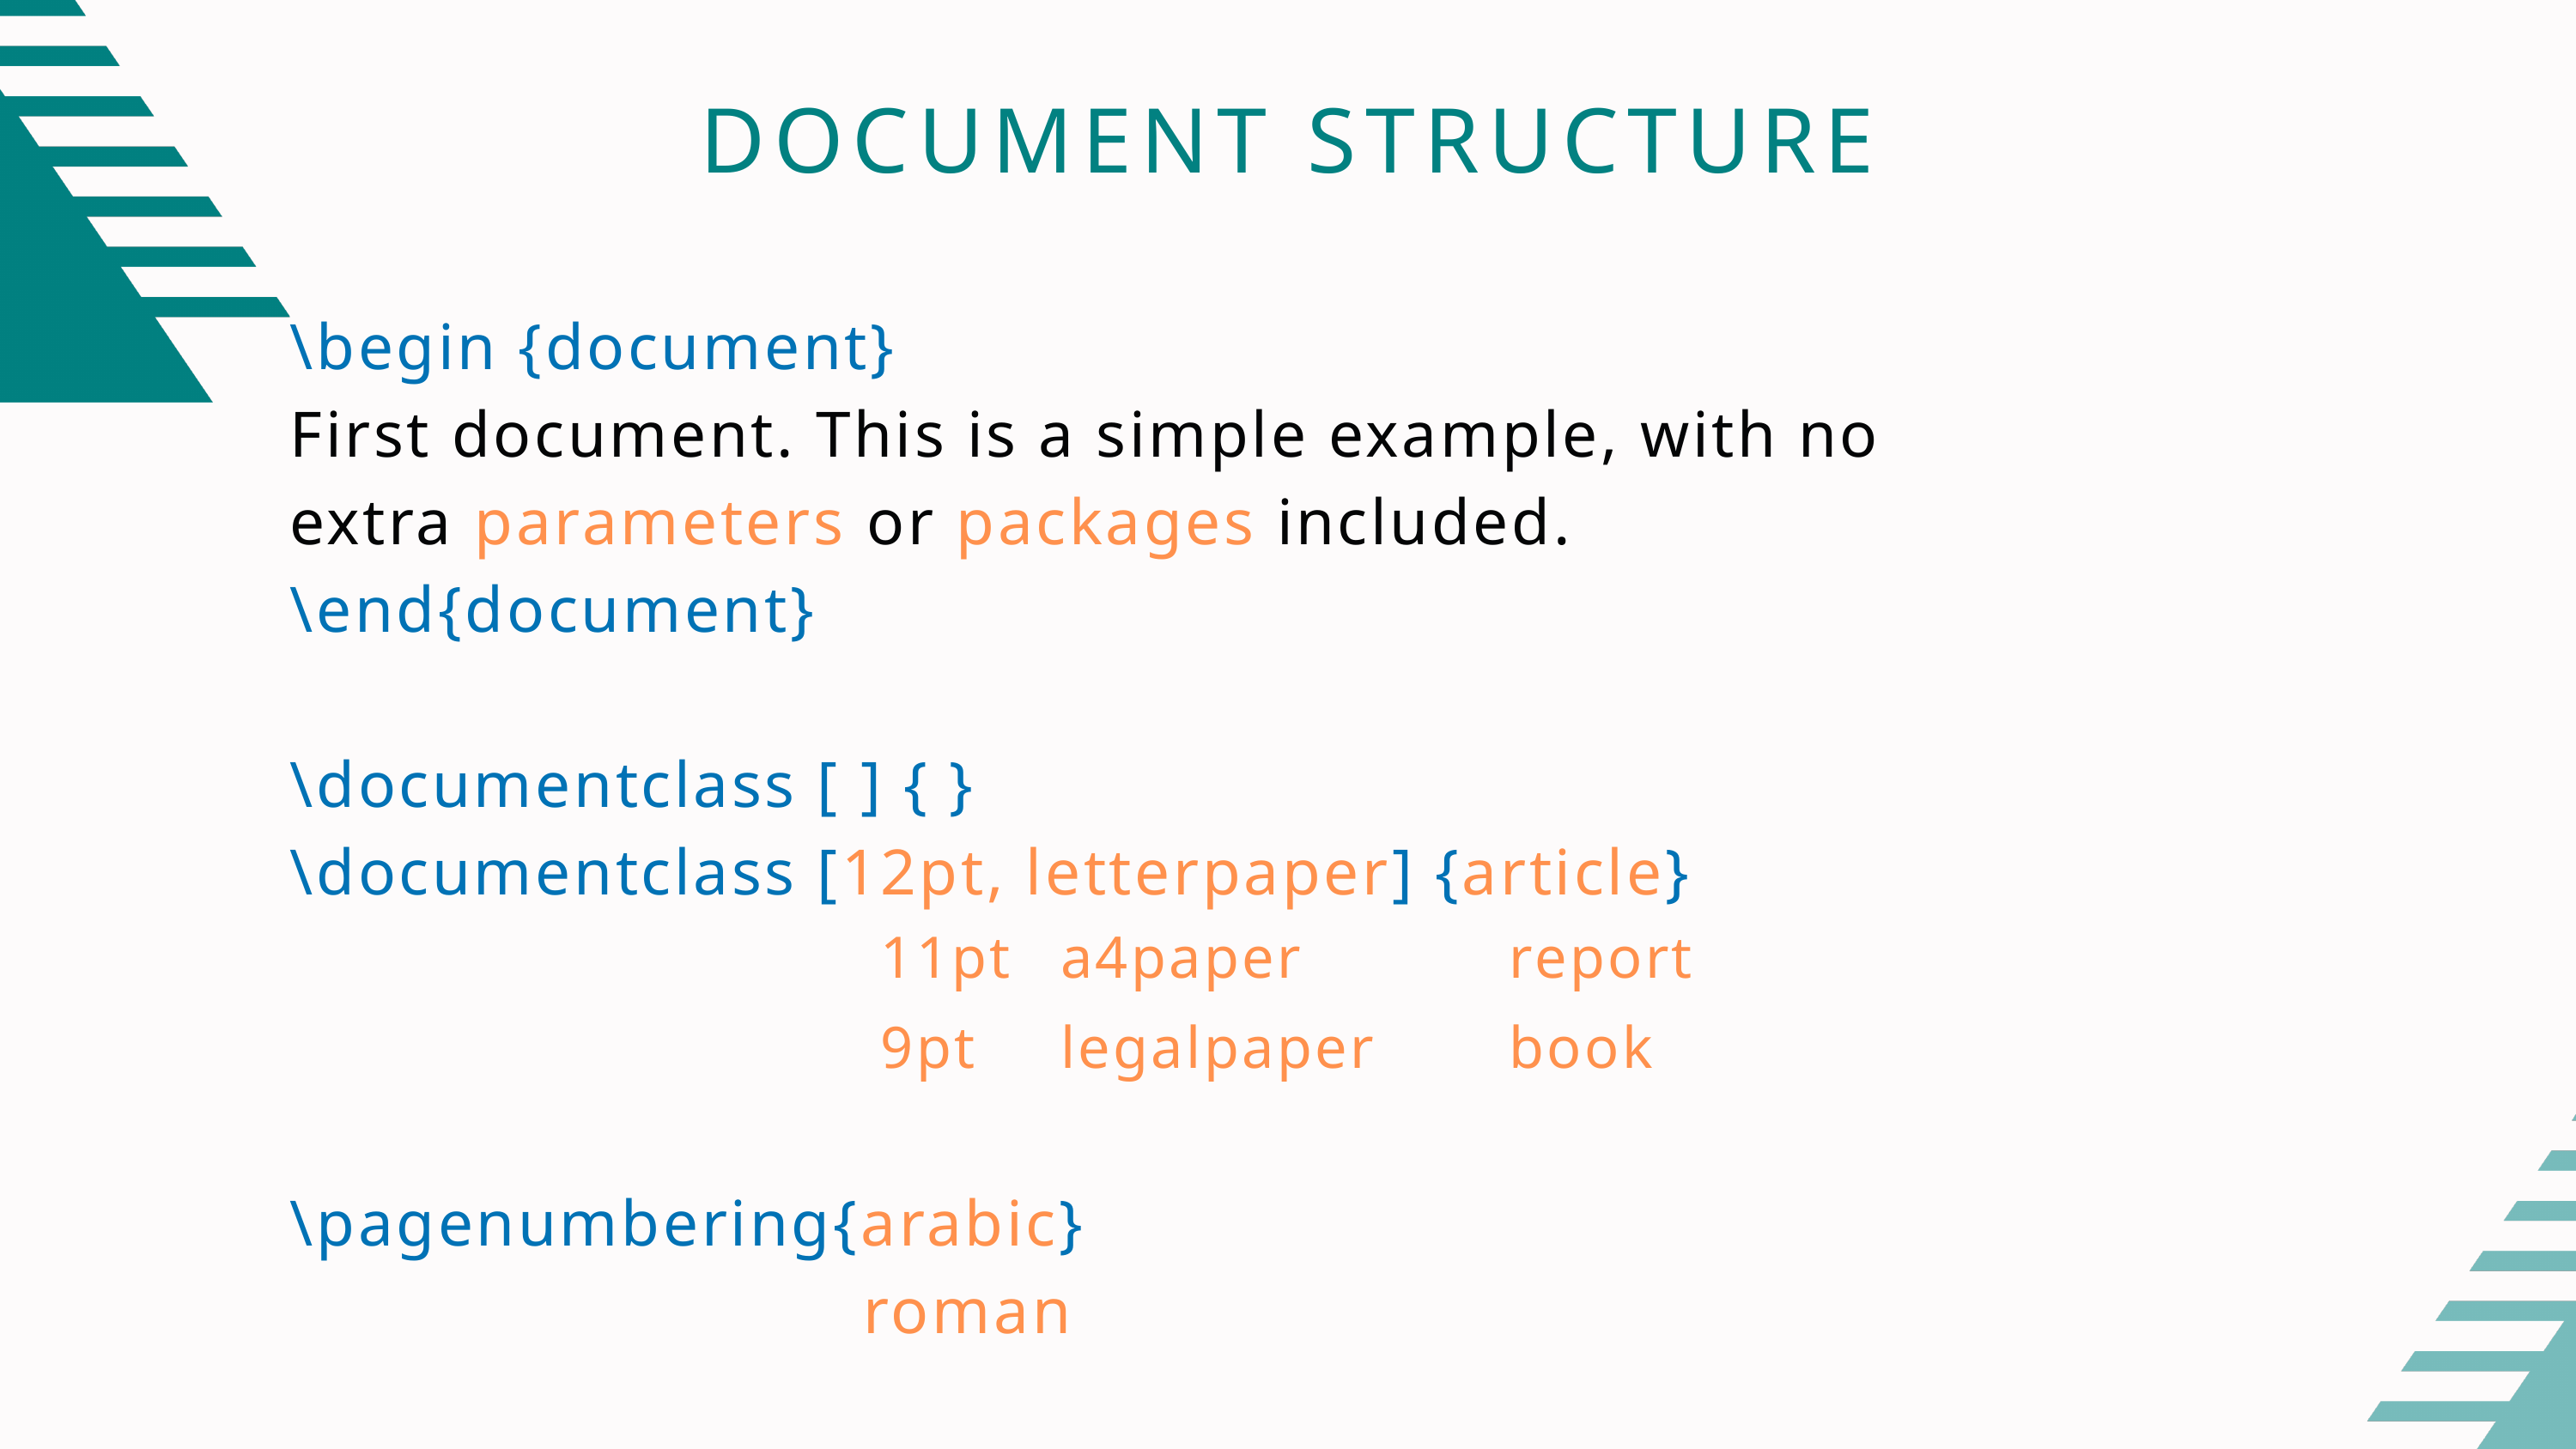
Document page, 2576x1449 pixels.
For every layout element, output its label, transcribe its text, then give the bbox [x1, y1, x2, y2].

text_box a4paper legalpaper [1060, 900, 1440, 1170]
text_box \begin {document} First document. This is a simple example, with no extra parameters or packages included. \end{document} \documentclass [ ] { } \documentclass [12pt, letterpaper] {article} \pagenumbering{arabic} roman [289, 294, 2523, 1346]
text_box [0, 0, 290, 403]
text_box [2299, 1092, 2576, 1449]
text_box report book [1509, 900, 1888, 1080]
text_box 11pt 9pt [880, 900, 1029, 1080]
text_box DOCUMENT STRUCTURE [680, 67, 1895, 191]
